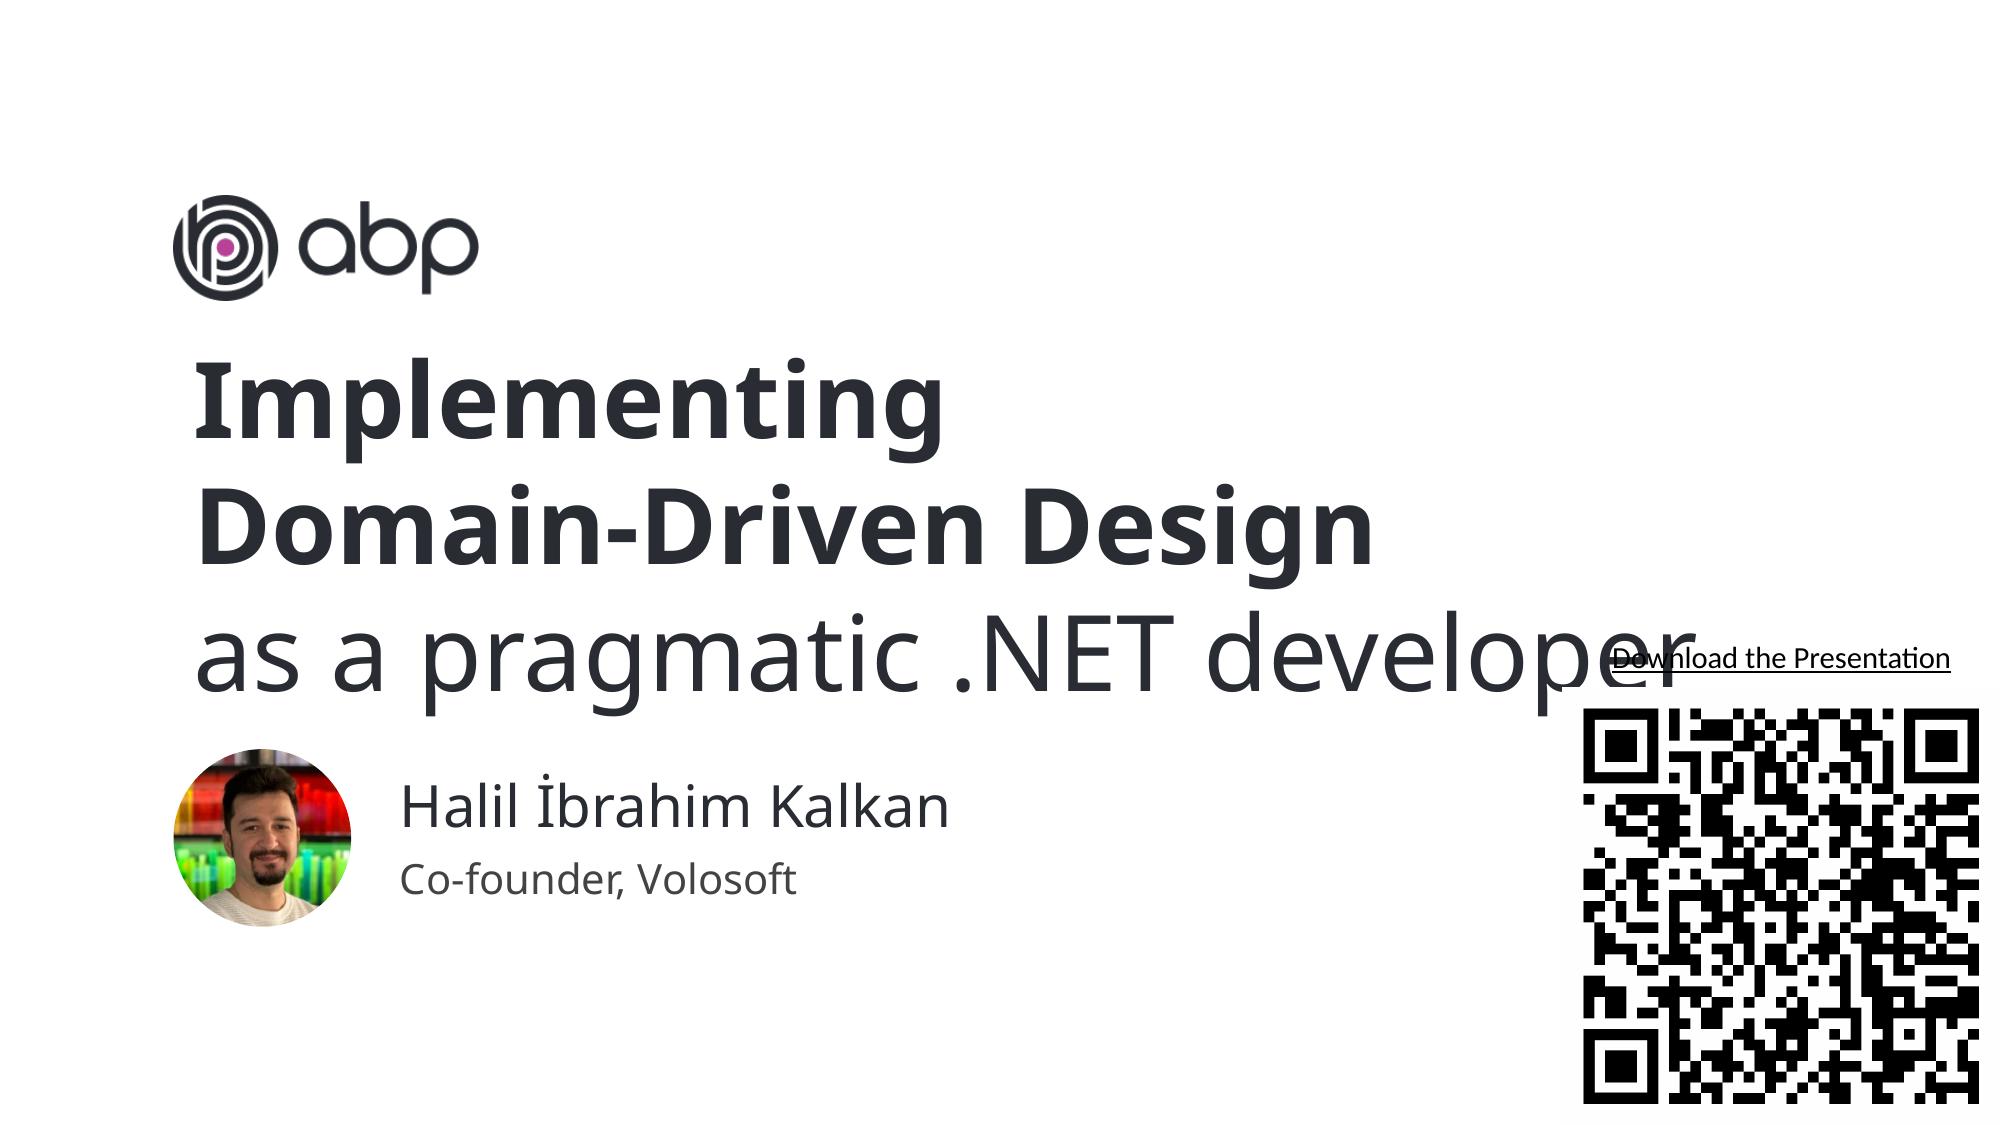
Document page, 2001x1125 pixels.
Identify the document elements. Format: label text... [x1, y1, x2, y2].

picture [1562, 687, 2000, 1125]
text_box Implementing Domain-Driven Design as a pragmatic .NET developer [173, 312, 1859, 733]
picture [173, 195, 479, 301]
text_box Download the Presentation [1562, 630, 2000, 682]
picture [173, 749, 352, 927]
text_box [379, 749, 1150, 925]
